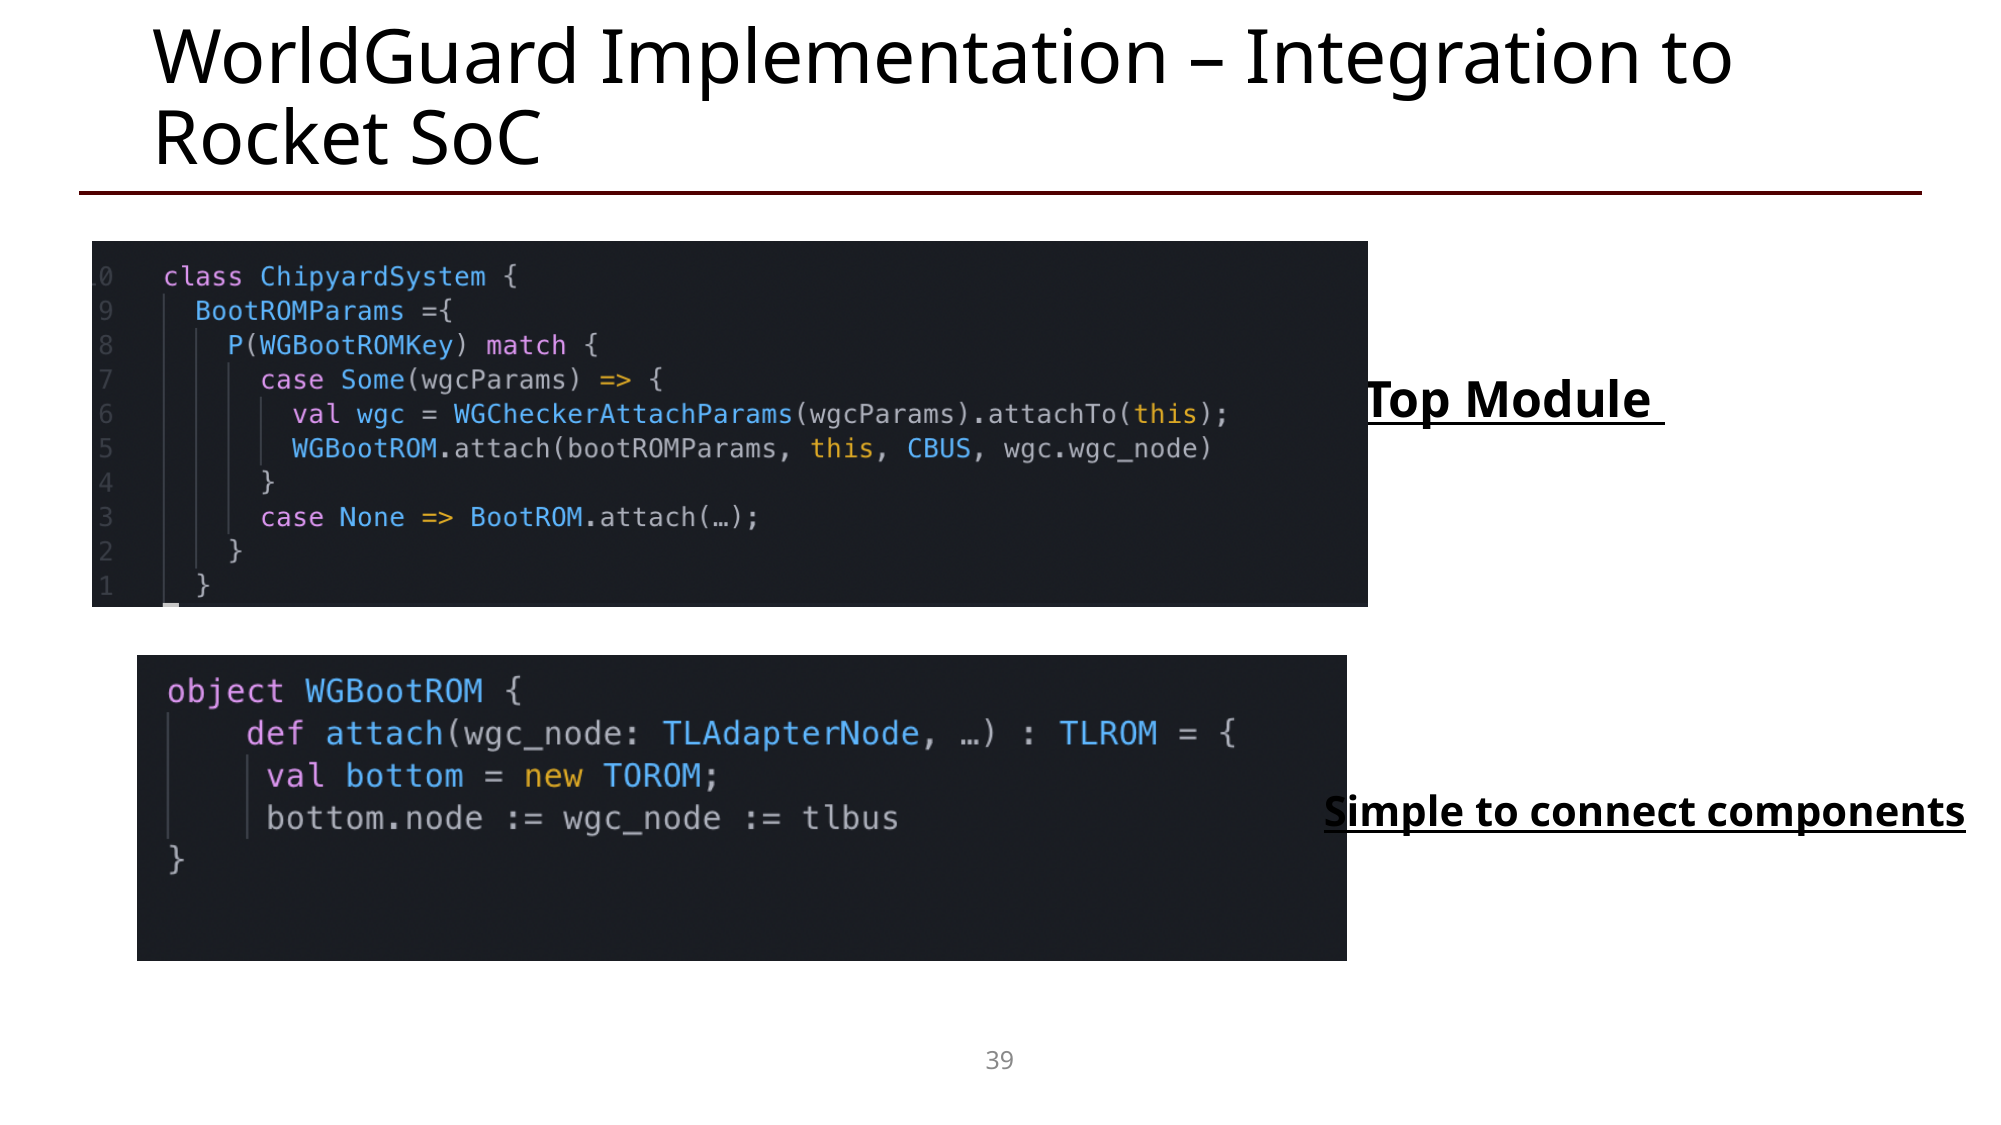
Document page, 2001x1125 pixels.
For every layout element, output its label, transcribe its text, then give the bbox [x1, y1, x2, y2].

title WorldGuard Implementation – Integration to Rocket SoC [137, 33, 1863, 168]
picture [92, 241, 1368, 607]
slide_number 39 [774, 1031, 1225, 1092]
text_box Top Module [1368, 360, 1680, 436]
picture [137, 655, 1347, 961]
text_box Simple to connect components [1347, 777, 1981, 843]
